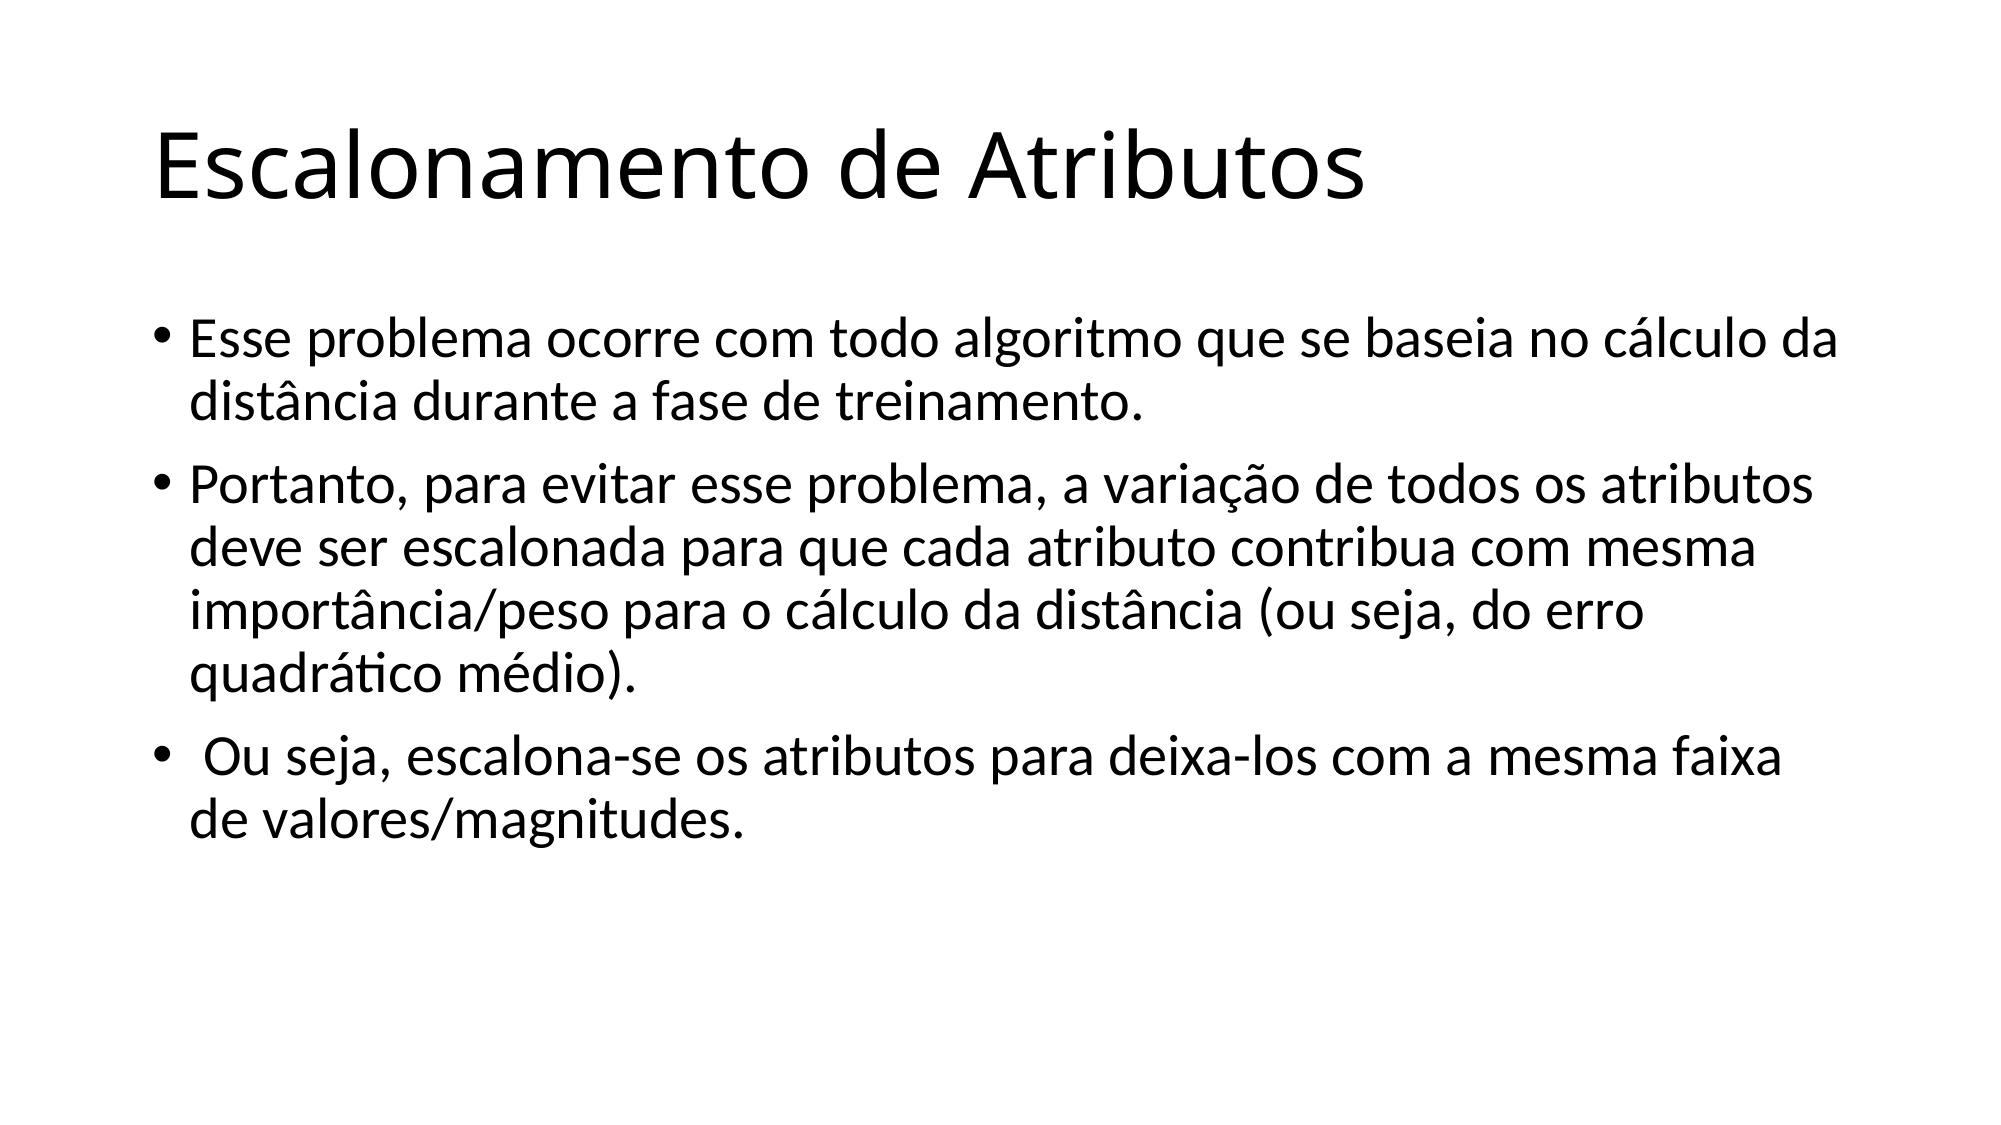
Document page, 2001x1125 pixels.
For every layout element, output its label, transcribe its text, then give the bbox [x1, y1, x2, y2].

list Esse problema ocorre com todo algoritmo que se baseia no cálculo da distância durante a fase de treinamento. Portanto, para evitar esse problema, a variação de todos os atributos deve ser escalonada para que cada atributo contribua com mesma importância/peso para o cálculo da distância (ou seja, do erro quadrático médio). Ou seja, escalona-se os atributos para deixa-los com a mesma faixa de valores/magnitudes. [137, 299, 1863, 1014]
title Escalonamento de Atributos [137, 59, 1863, 278]
